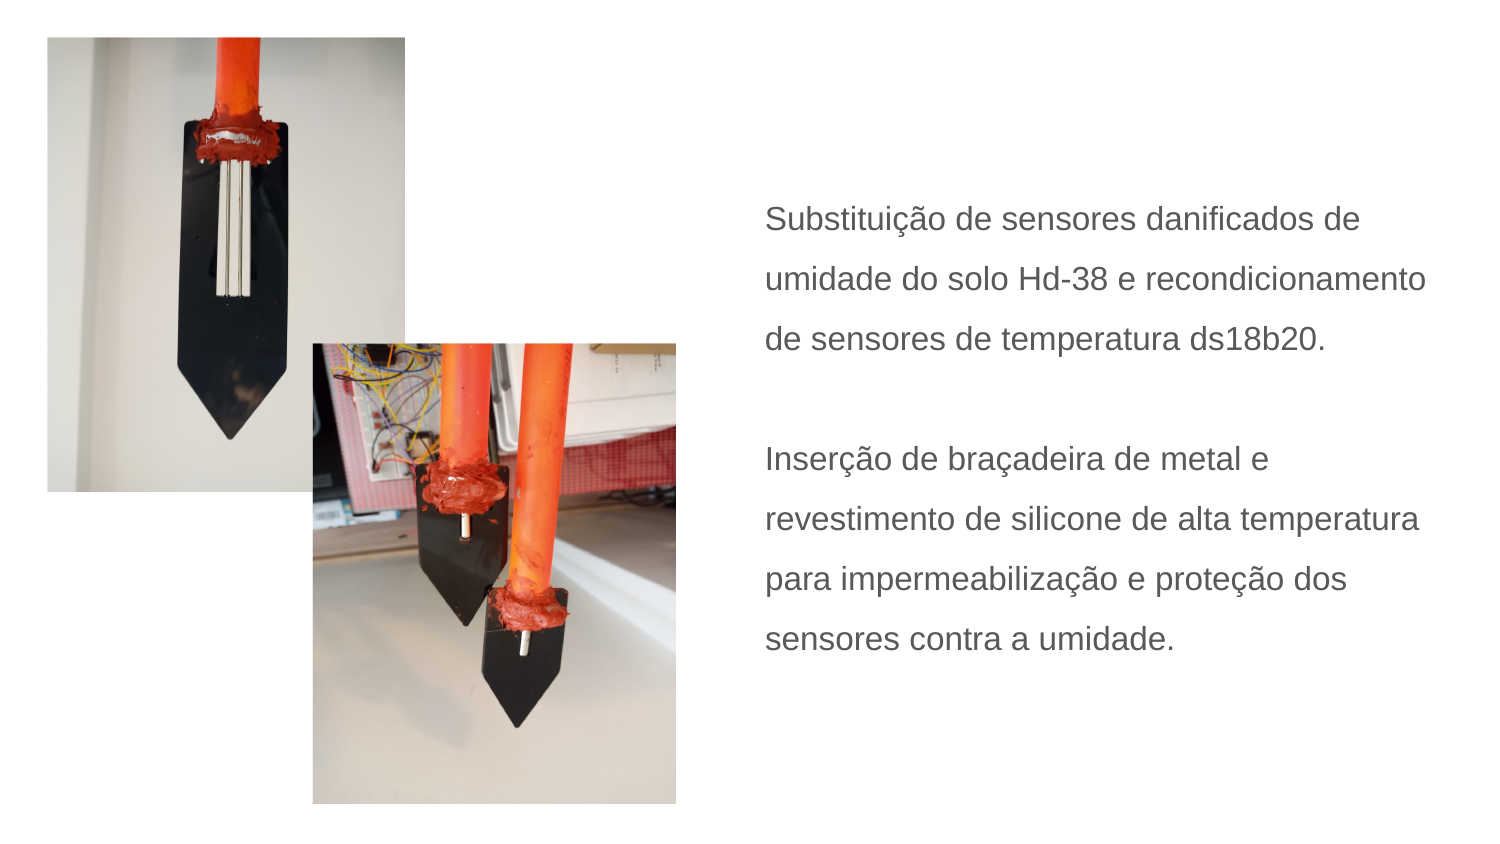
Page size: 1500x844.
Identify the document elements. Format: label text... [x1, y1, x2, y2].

text_box Substituição de sensores danificados de umidade do solo Hd-38 e recondicionamento de sensores de temperatura ds18b20. Inserção de braçadeira de metal e revestimento de silicone de alta temperatura para impermeabilização e proteção dos sensores contra a umidade. [749, 162, 1468, 672]
picture [46, 37, 725, 804]
